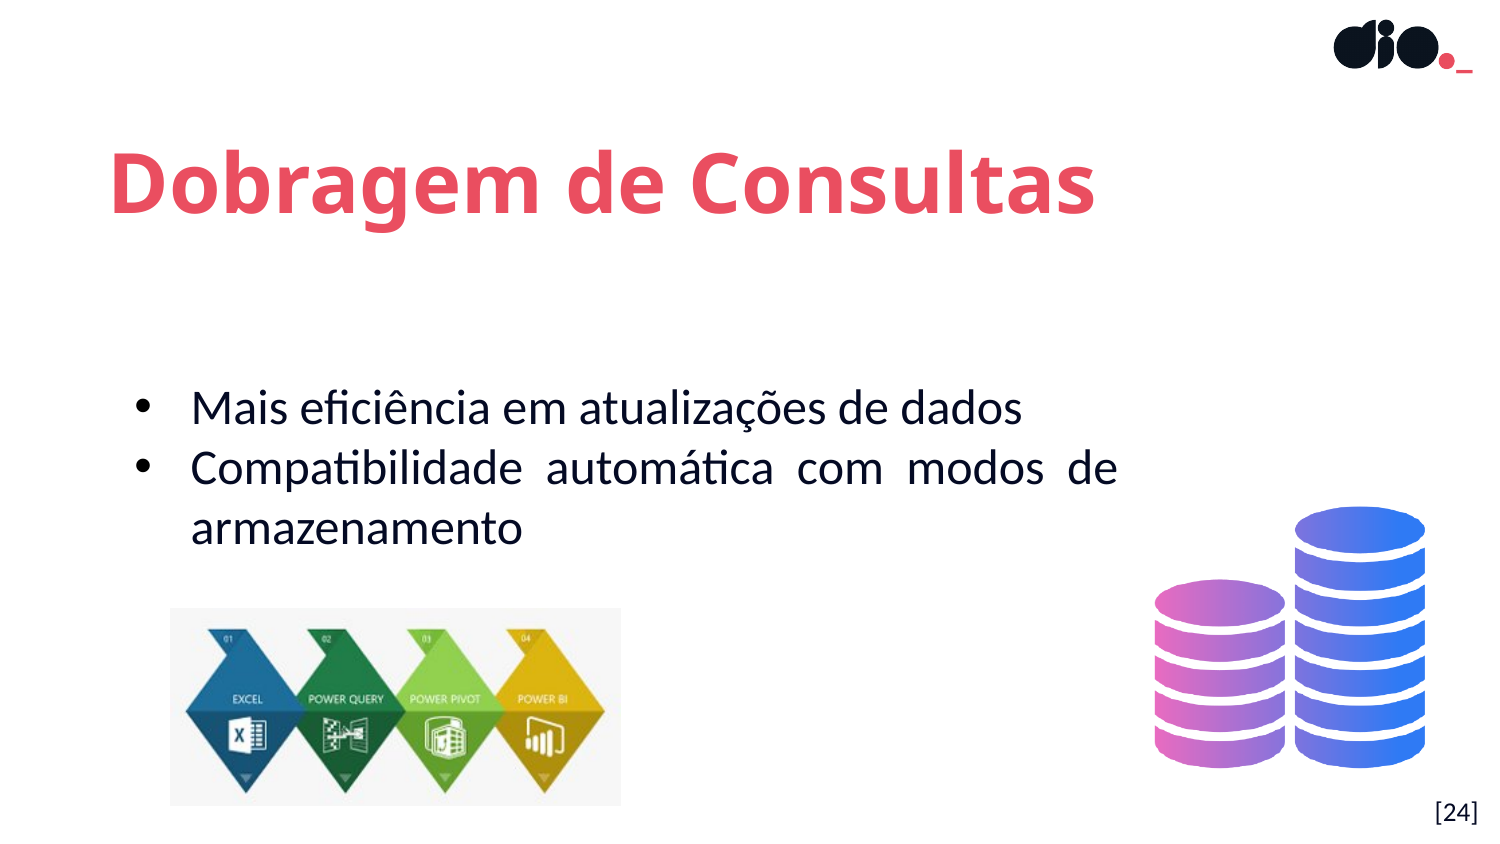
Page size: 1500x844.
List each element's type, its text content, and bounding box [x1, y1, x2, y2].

picture [169, 608, 621, 806]
picture [1140, 499, 1438, 773]
text_box Mais eficiência em atualizações de dados Compatibilidade automática com modos de armazenamento [106, 270, 1134, 600]
text_box Dobragem de Consultas [92, 104, 1408, 243]
picture [1333, 19, 1473, 74]
slide_number [24] [1403, 779, 1494, 844]
